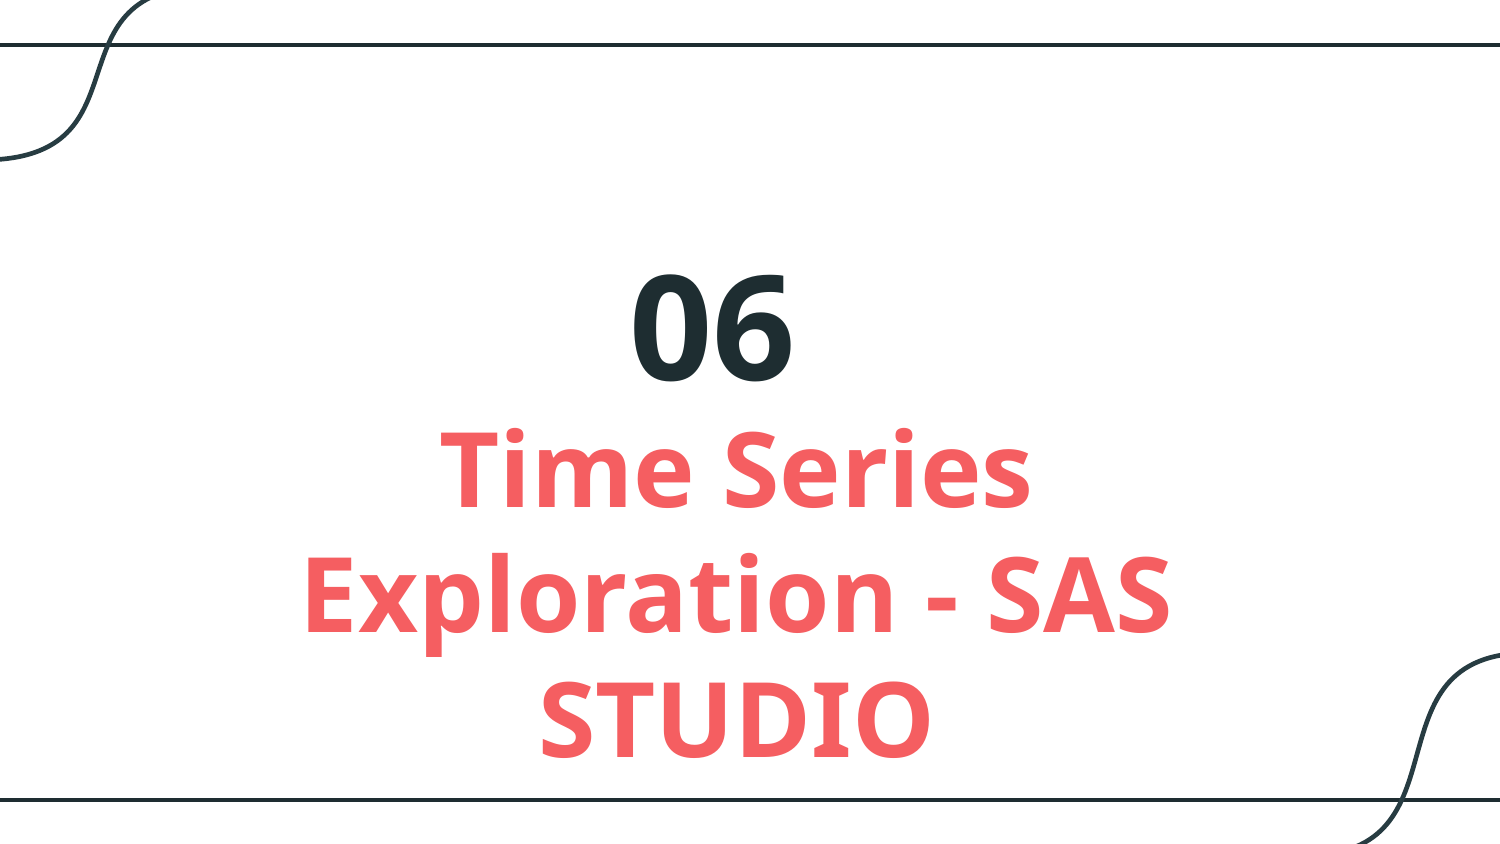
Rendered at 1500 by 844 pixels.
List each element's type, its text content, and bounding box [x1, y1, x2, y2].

title Time Series Exploration - SAS STUDIO [172, 388, 1302, 523]
title 06 [614, 219, 886, 381]
